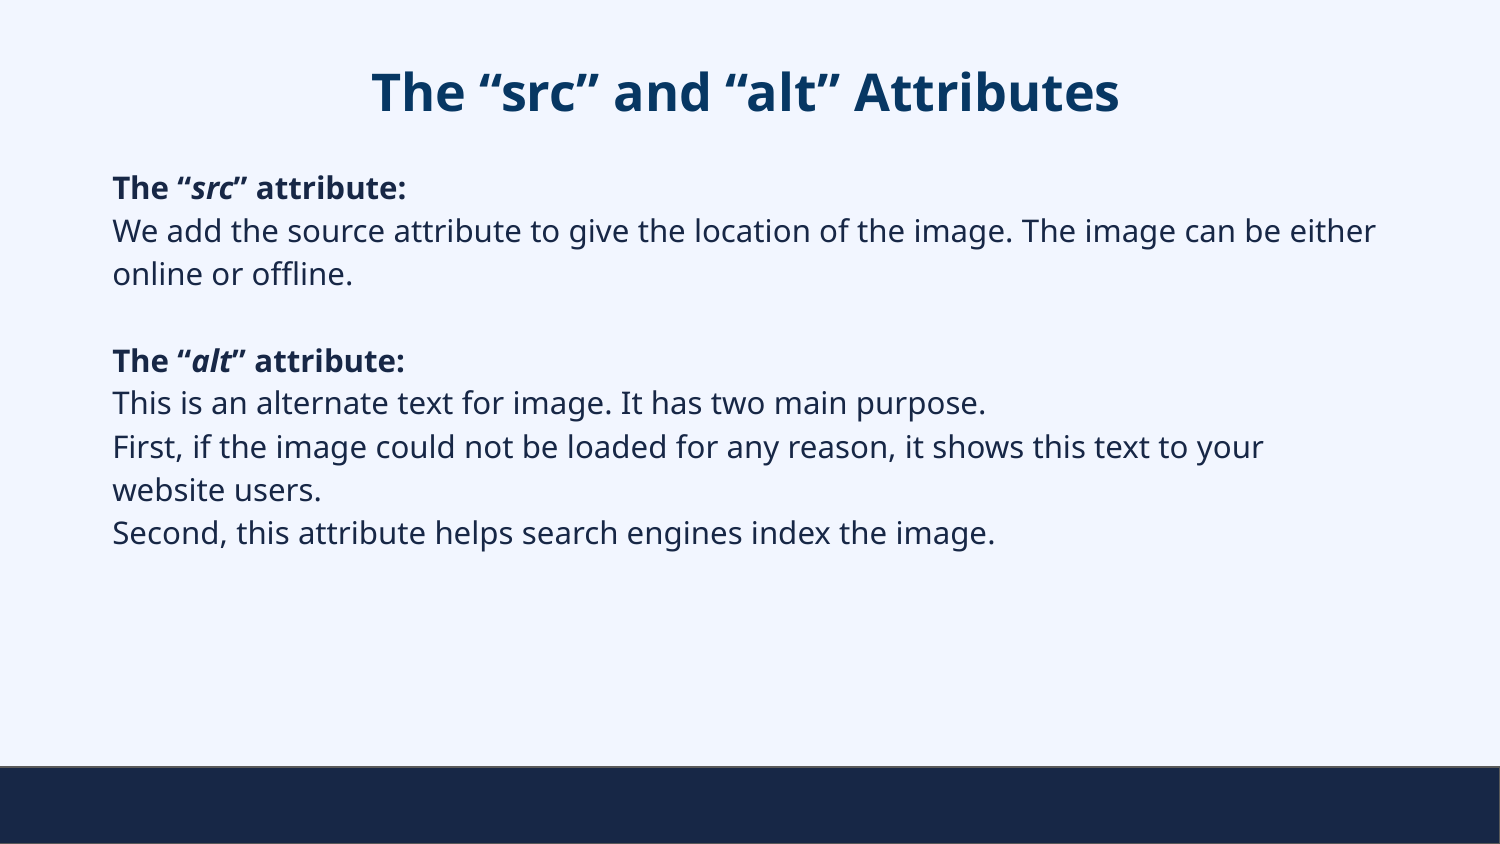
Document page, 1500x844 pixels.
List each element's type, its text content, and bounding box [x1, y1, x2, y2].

text_box The “src” attribute: We add the source attribute to give the location of the image. The image can be either online or offline. The “alt” attribute: This is an alternate text for image. It has two main purpose. First, if the image could not be loaded for any reason, it shows this text to your website users. Second, this attribute helps search engines index the image. [97, 147, 1397, 711]
title The “src” and “alt” Attributes [29, 35, 1462, 148]
text_box [0, 767, 1500, 844]
